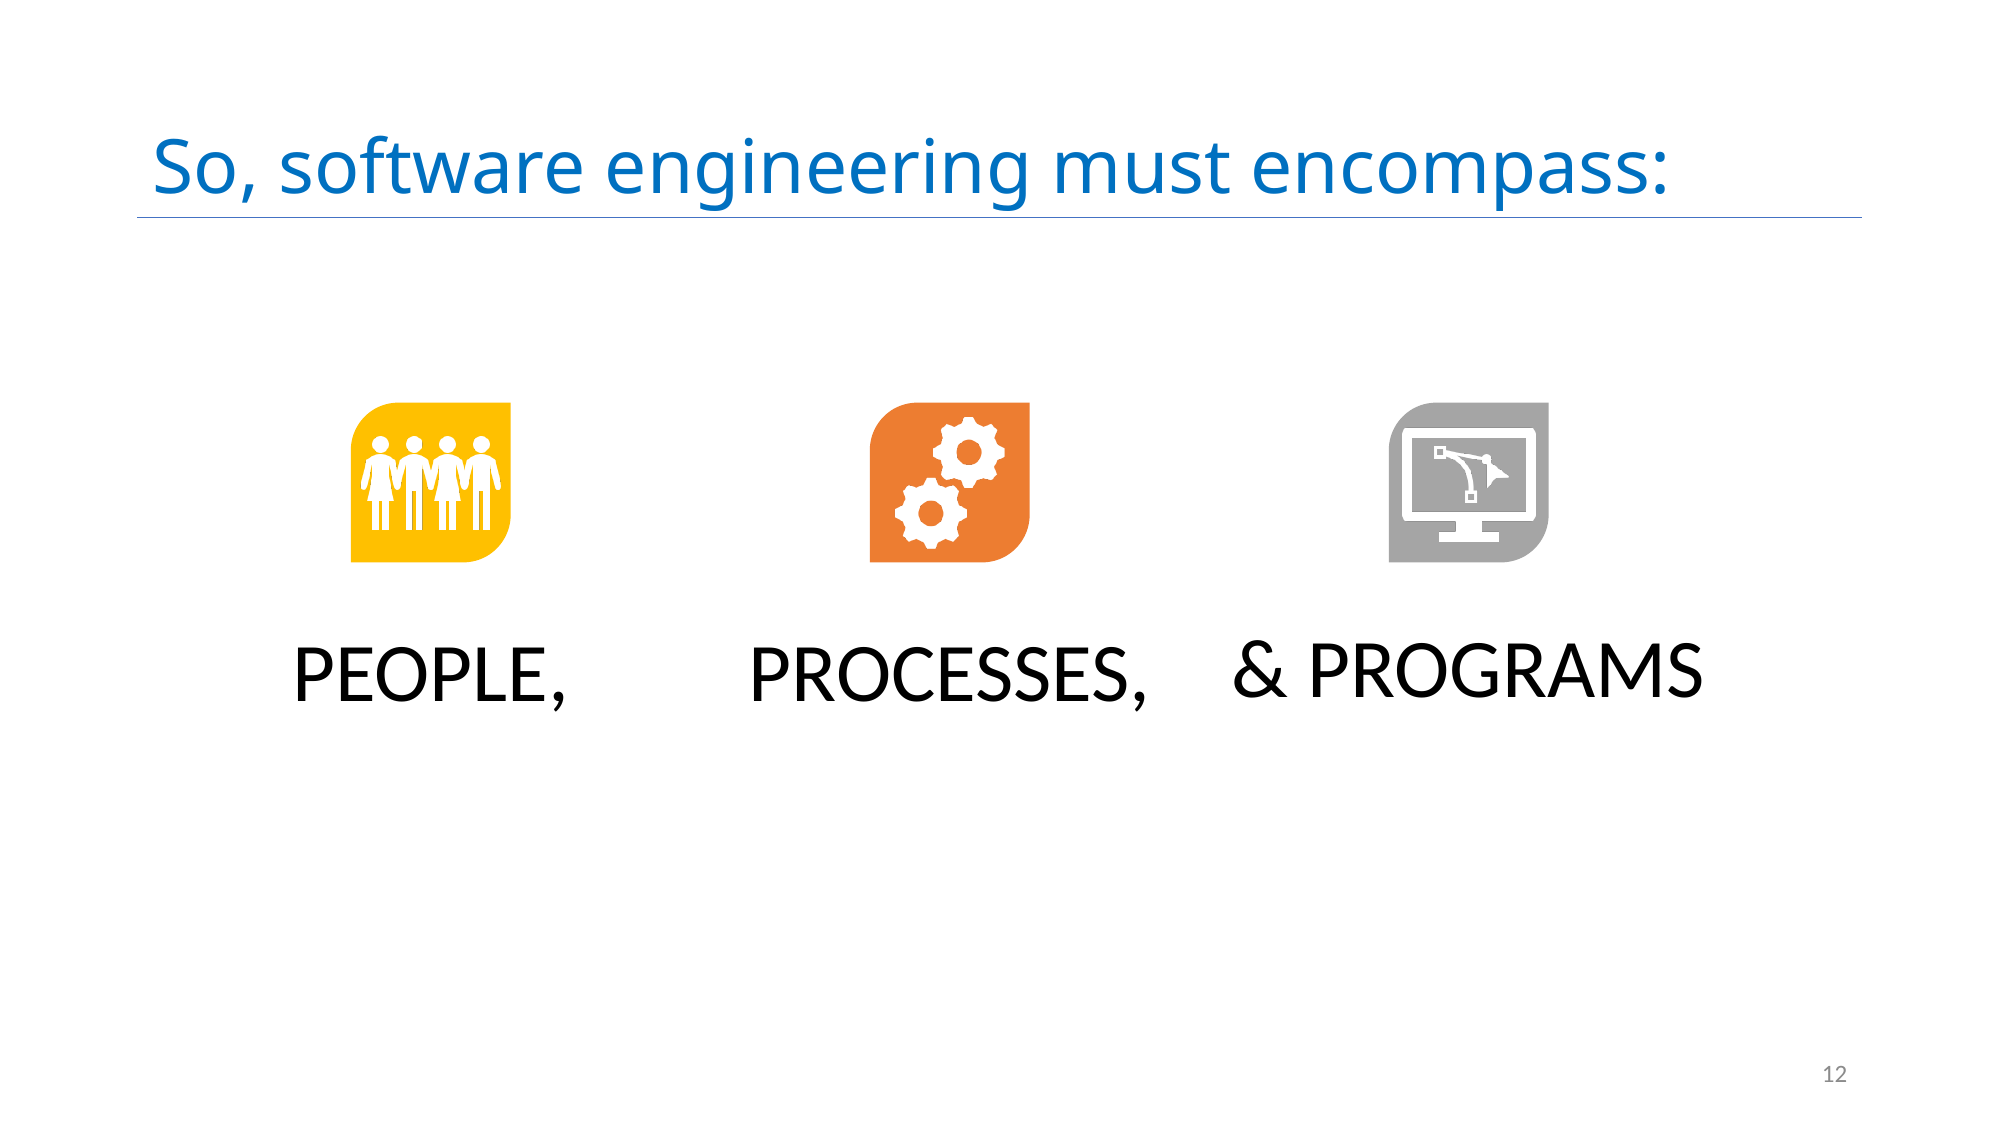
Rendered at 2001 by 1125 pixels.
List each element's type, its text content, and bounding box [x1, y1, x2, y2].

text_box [1388, 402, 1549, 563]
slide_number 12 [1412, 1042, 1863, 1103]
text_box People, [176, 629, 685, 748]
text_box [869, 402, 1030, 563]
title So, software engineering must encompass: [137, 0, 1863, 218]
text_box PROCESSES, [695, 629, 1204, 748]
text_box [350, 402, 511, 563]
text_box & Programs [1214, 625, 1723, 744]
